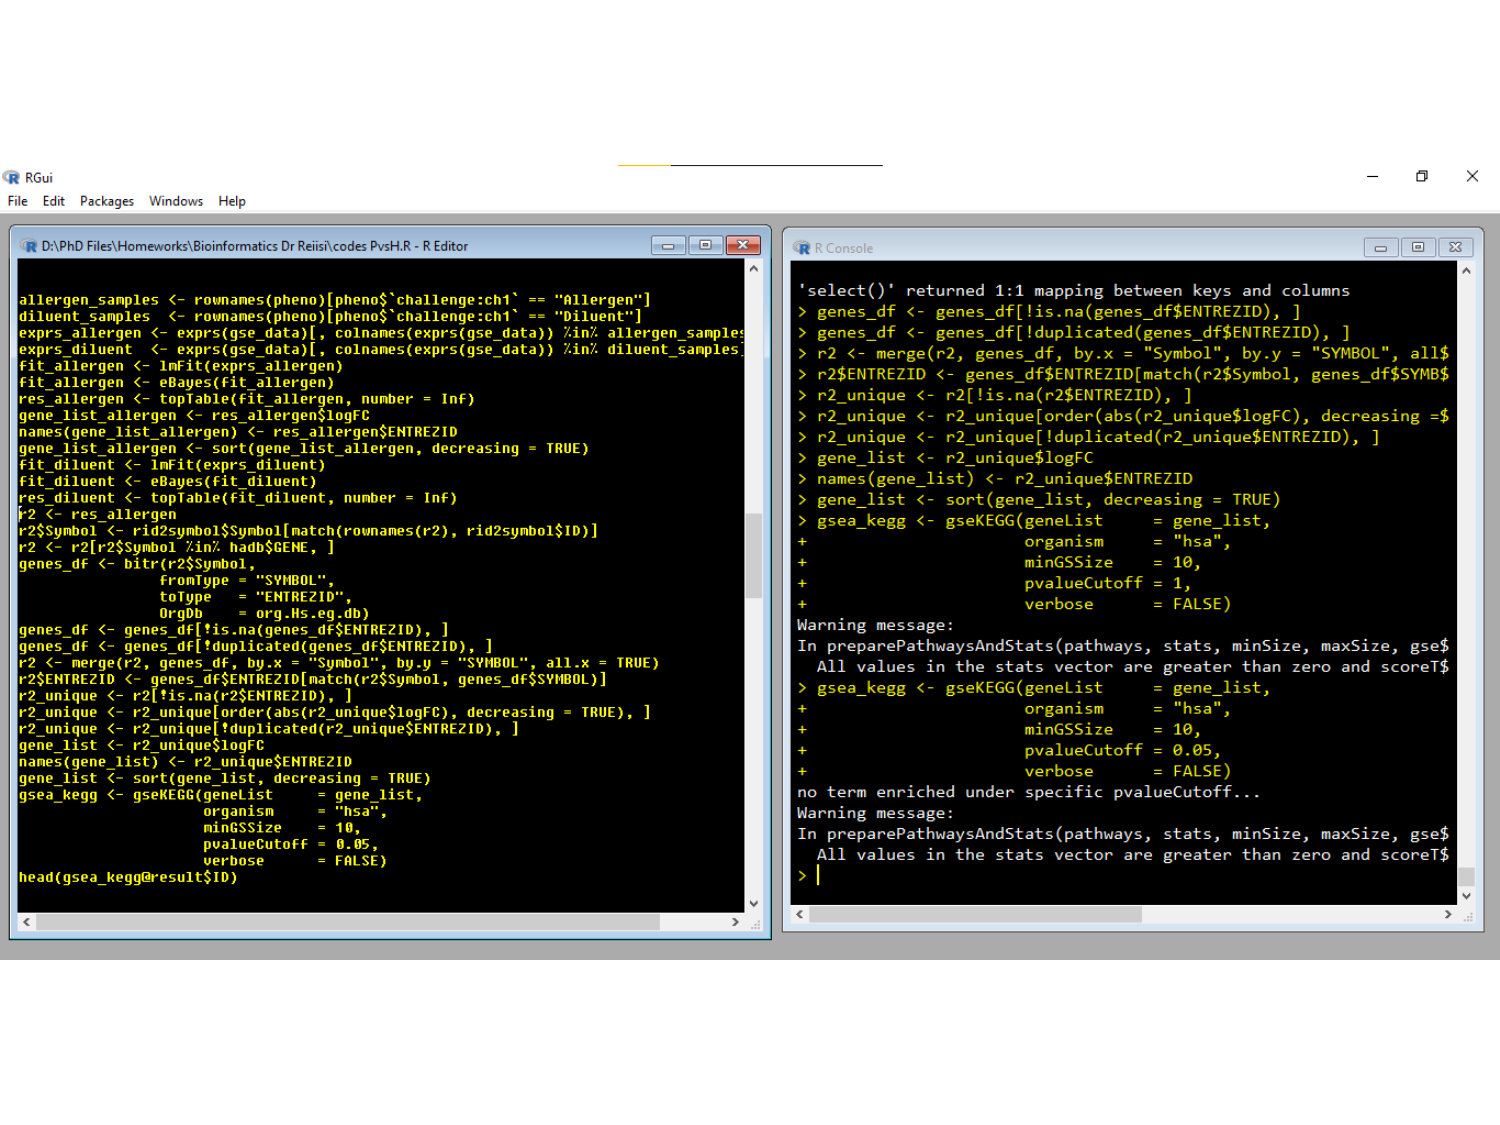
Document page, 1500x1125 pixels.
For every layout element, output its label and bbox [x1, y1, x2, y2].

picture [0, 165, 1500, 960]
